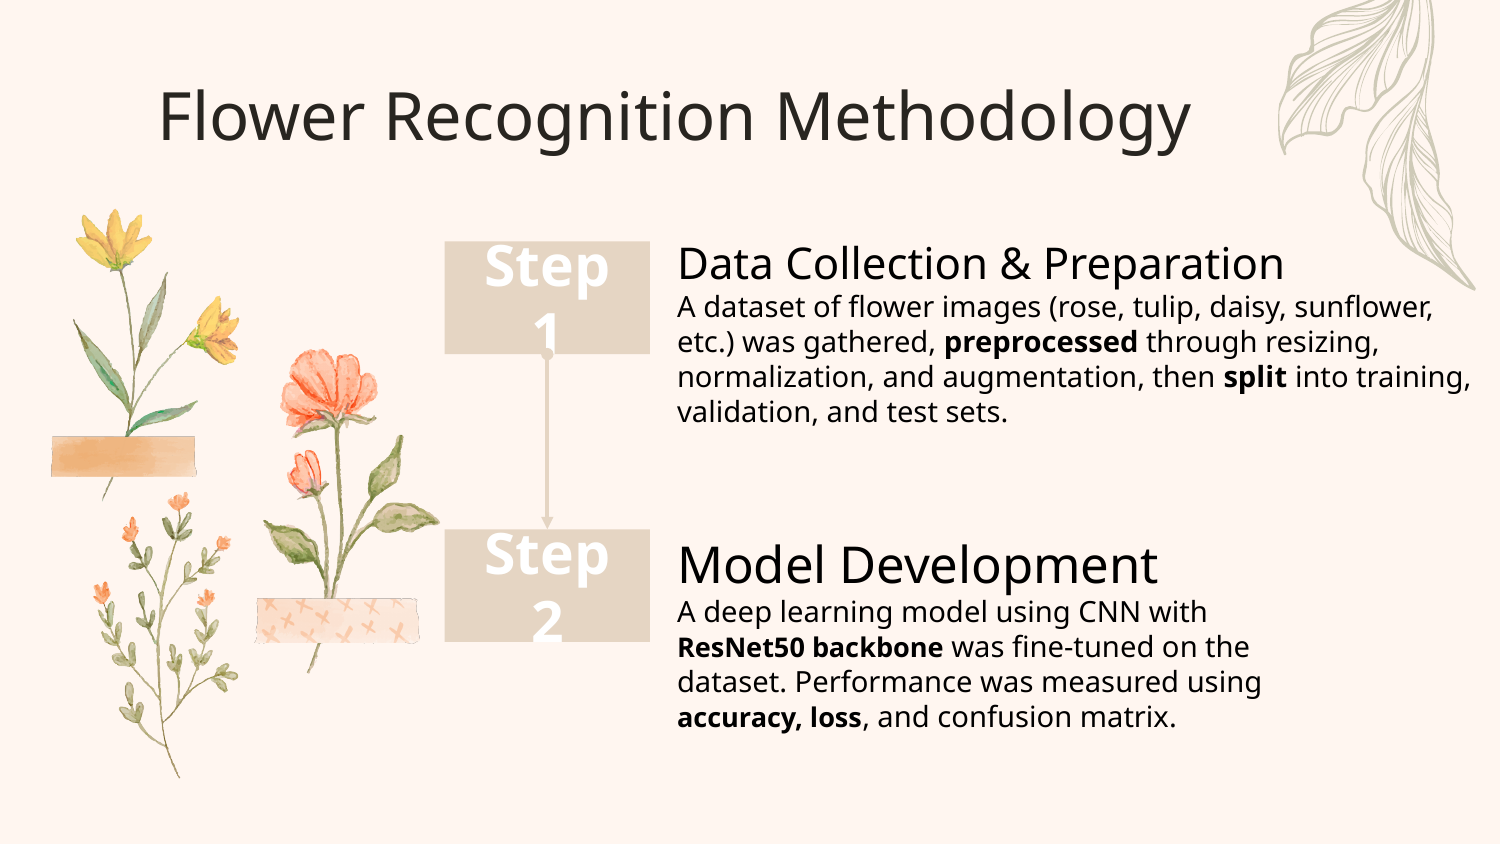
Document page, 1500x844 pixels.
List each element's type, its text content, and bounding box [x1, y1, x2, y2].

text_box Step 2 [458, 529, 650, 642]
picture [54, 519, 253, 804]
text_box Model Development A deep learning model using CNN with ResNet50 backbone was fine-tuned on the dataset. Performance was measured using accuracy, loss, and confusion matrix. [660, 515, 1361, 751]
text_box Data Collection & Preparation A dataset of flower images (rose, tulip, daisy, sunflower, etc.) was gathered, preprocessed through resizing, normalization, and augmentation, then split into training, validation, and test sets. [660, 219, 1489, 499]
text_box Step 1 [444, 241, 650, 355]
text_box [43, 182, 266, 519]
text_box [215, 305, 453, 707]
title Flower Recognition Methodology [43, 59, 1308, 175]
